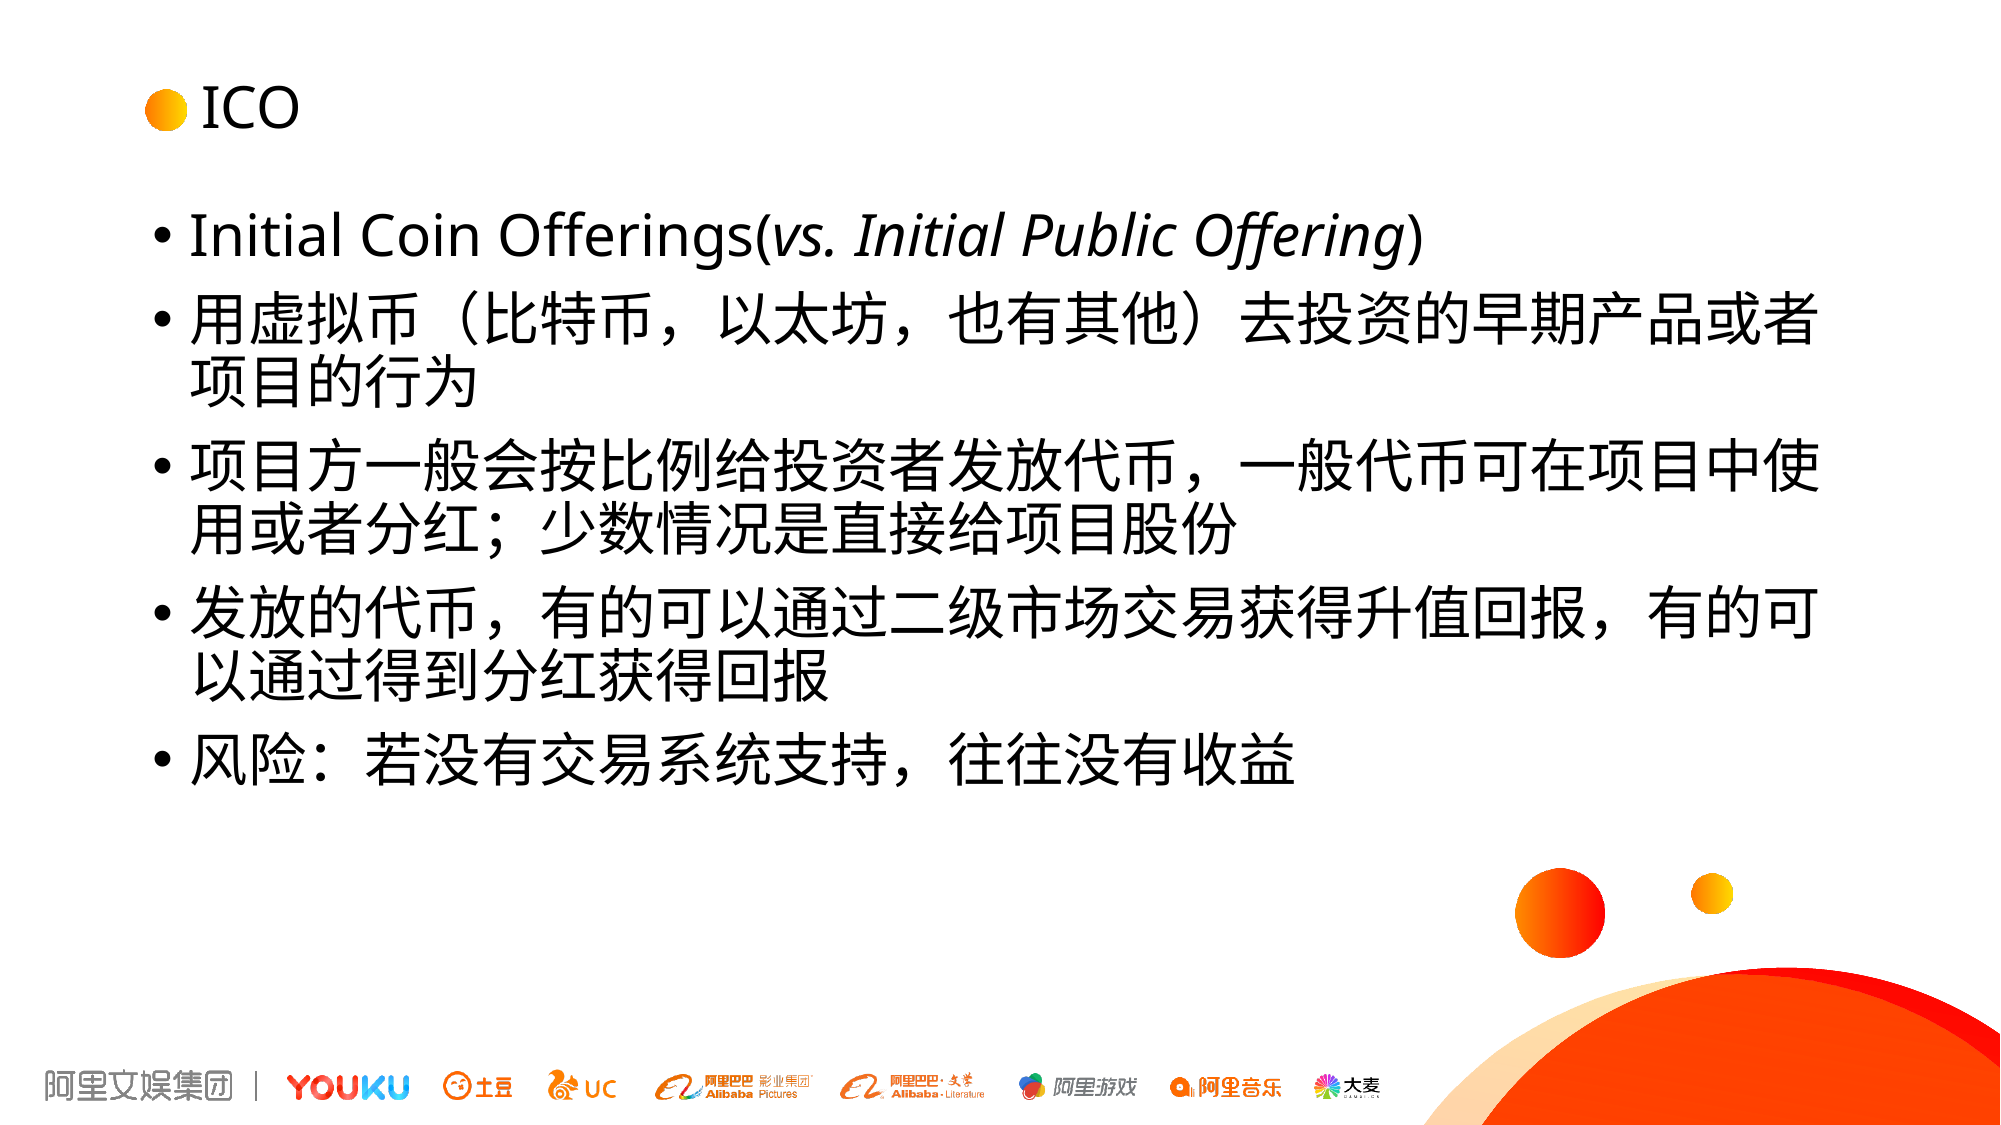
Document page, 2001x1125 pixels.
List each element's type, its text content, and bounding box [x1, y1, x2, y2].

picture [287, 1075, 409, 1100]
title ICO [186, 59, 1863, 159]
picture [1170, 1077, 1281, 1097]
list Initial Coin Offerings(vs. Initial Public Offering) 用虚拟币（比特币，以太坊，也有其他）去投资的早期产品或者项目的行为 项目方一般会按比例给投资者发放代币，一般代币可在项目中使用或者分红；少数情况是直接给项目股份 发放的代币，有的可以通过二级市场交易获得升值回报，有的可以通过得到分红获得回报 风险：若没有交易系统支持，往往没有收益 [137, 199, 1863, 1014]
picture [840, 1072, 984, 1099]
picture [1019, 1073, 1137, 1100]
picture [145, 89, 186, 131]
picture [655, 1074, 813, 1100]
picture [548, 1069, 616, 1100]
picture [1314, 1074, 1380, 1099]
picture [45, 1069, 232, 1101]
picture [443, 1071, 512, 1100]
